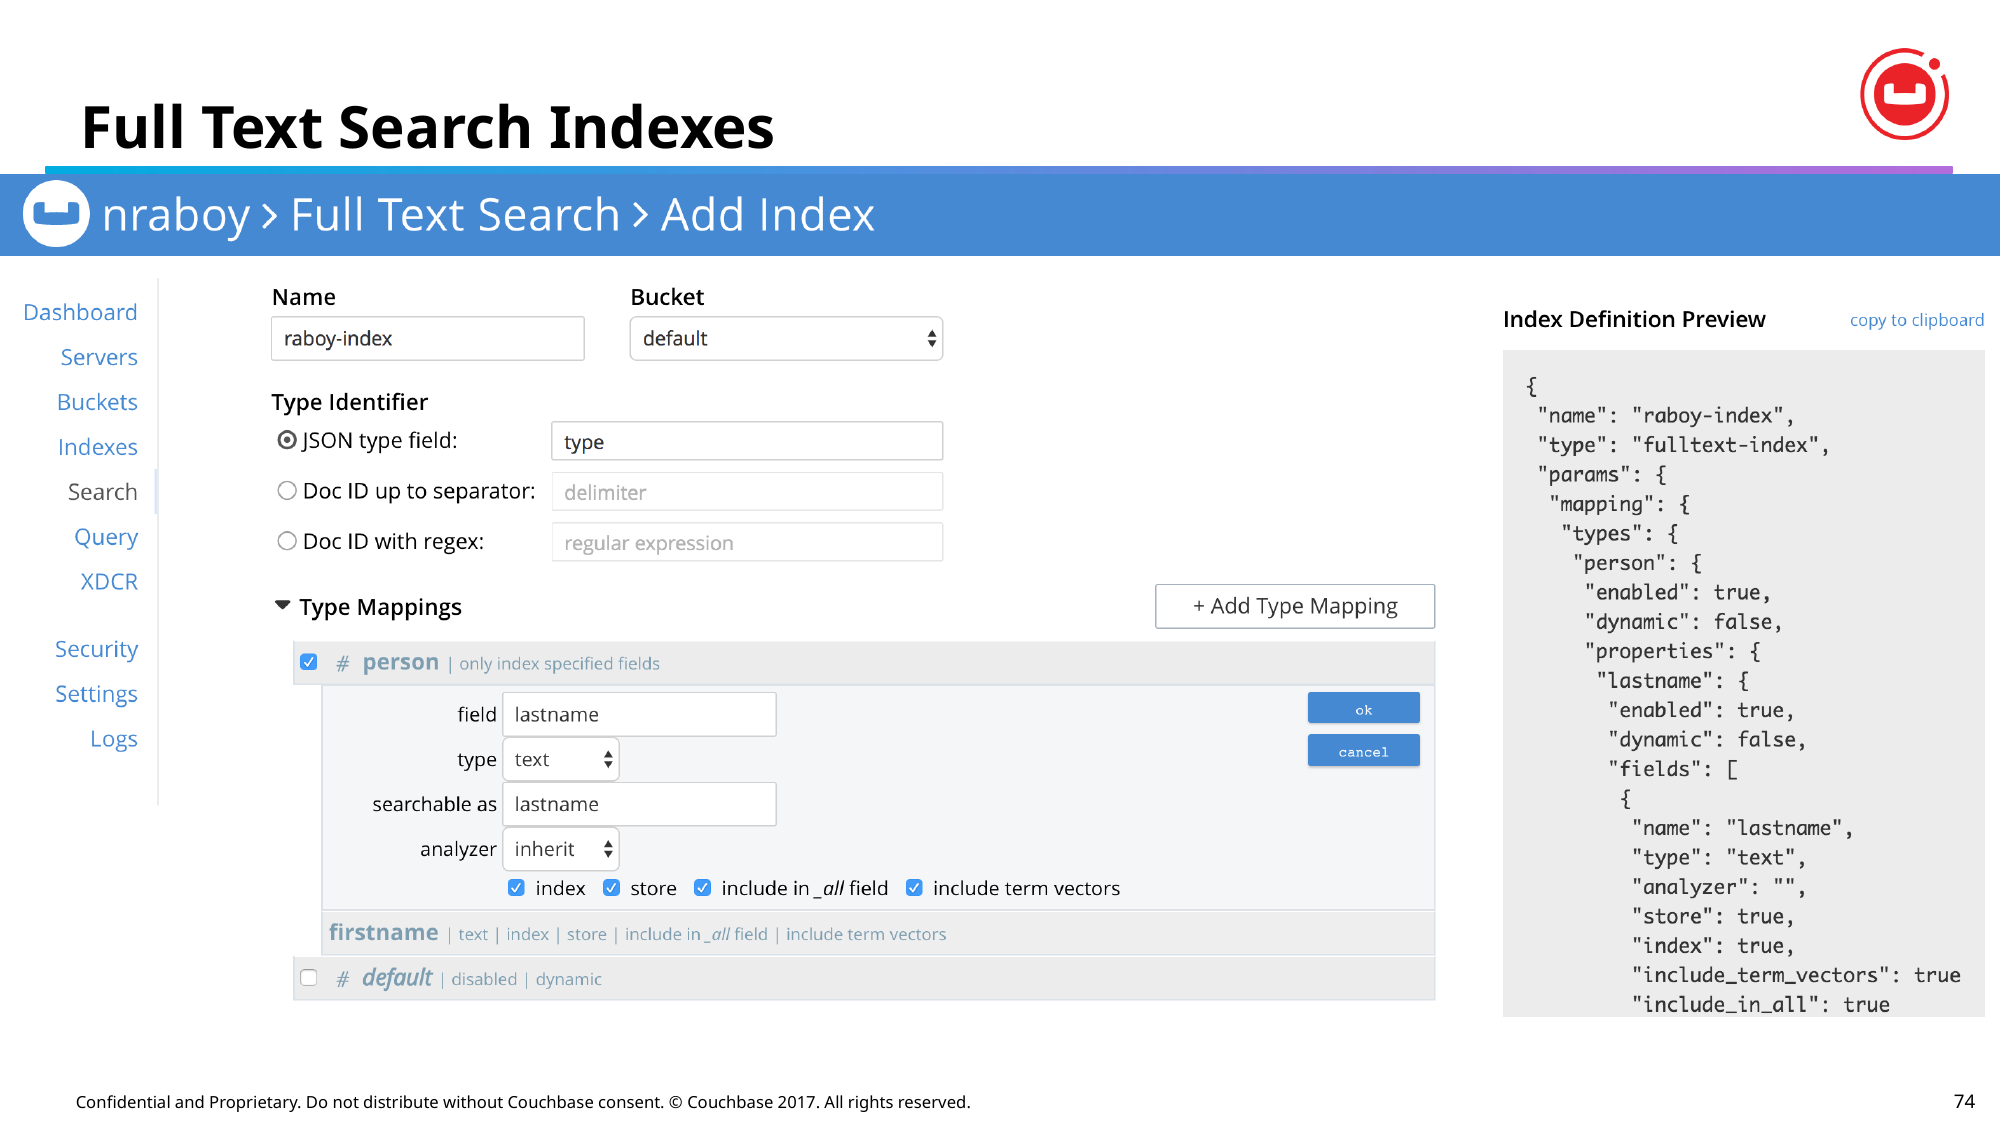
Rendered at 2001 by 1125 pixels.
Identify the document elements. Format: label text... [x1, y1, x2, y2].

picture [1860, 48, 1958, 140]
picture [0, 174, 2000, 1017]
title Full Text Search Indexes [65, 84, 1768, 174]
